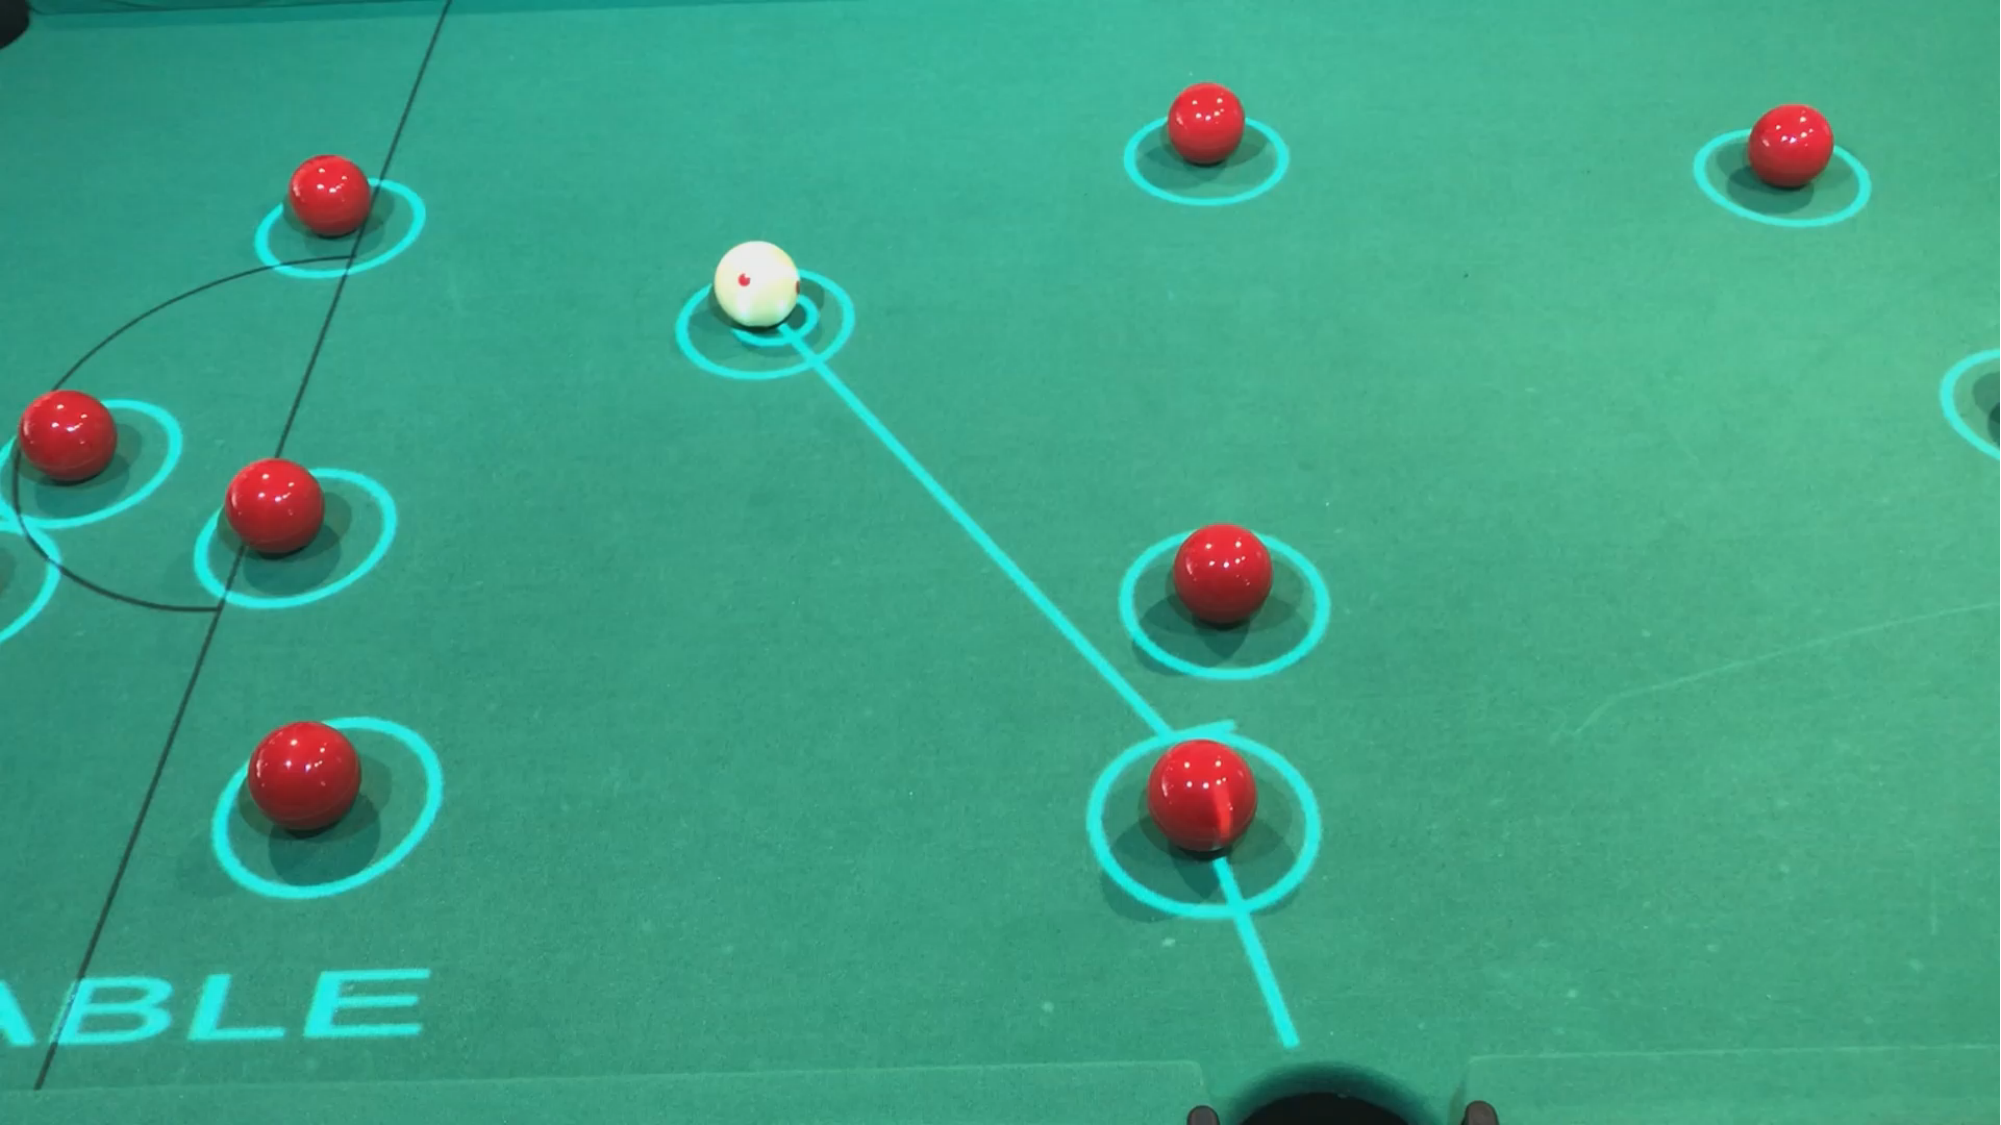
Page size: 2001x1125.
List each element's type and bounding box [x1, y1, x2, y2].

text_box [0, 0, 2000, 1125]
